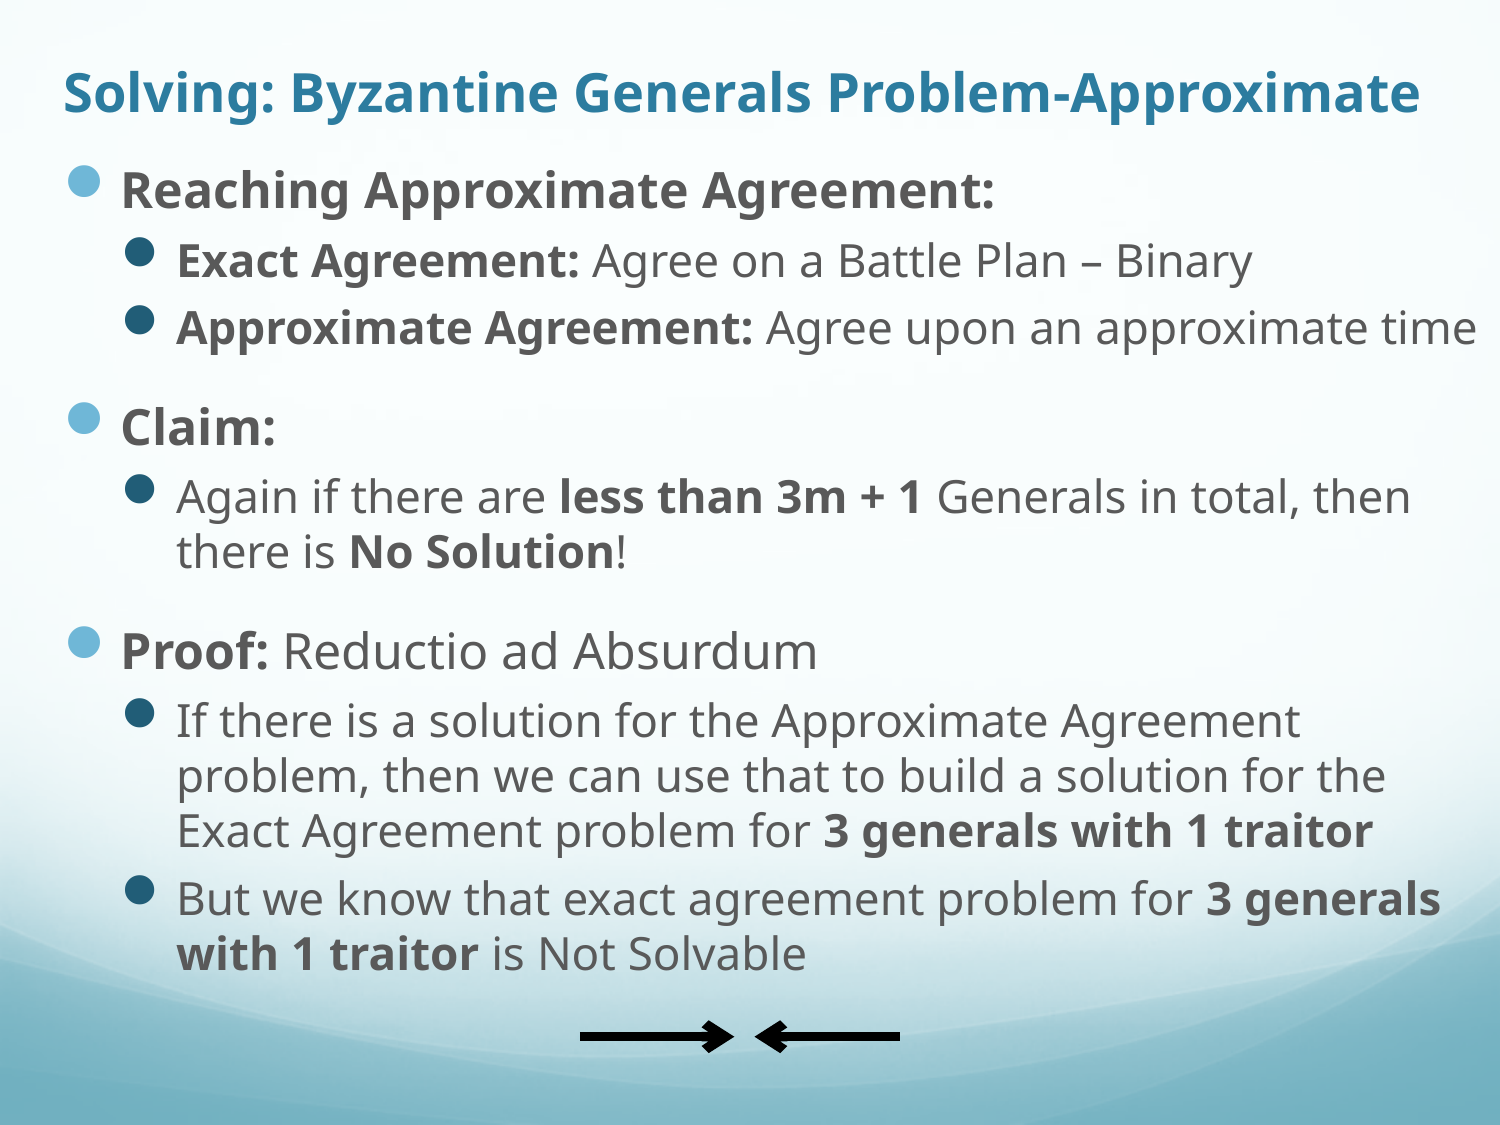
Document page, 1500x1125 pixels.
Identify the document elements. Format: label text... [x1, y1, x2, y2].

title Solving: Byzantine Generals Problem-Approximate [48, 17, 1500, 132]
list Reaching Approximate Agreement: Exact Agreement: Agree on a Battle Plan – Binary Approximate Agreement: Agree upon an approximate time Claim: Again if there are less than 3m + 1 Generals in total, then there is No Solution! Proof: Reductio ad Absurdum If there is a solution for the Approximate Agreement problem, then we can use that to build a solution for the Exact Agreement problem for 3 generals with 1 traitor But we know that exact agreement problem for 3 generals with 1 traitor is Not Solvable [48, 151, 1500, 1125]
